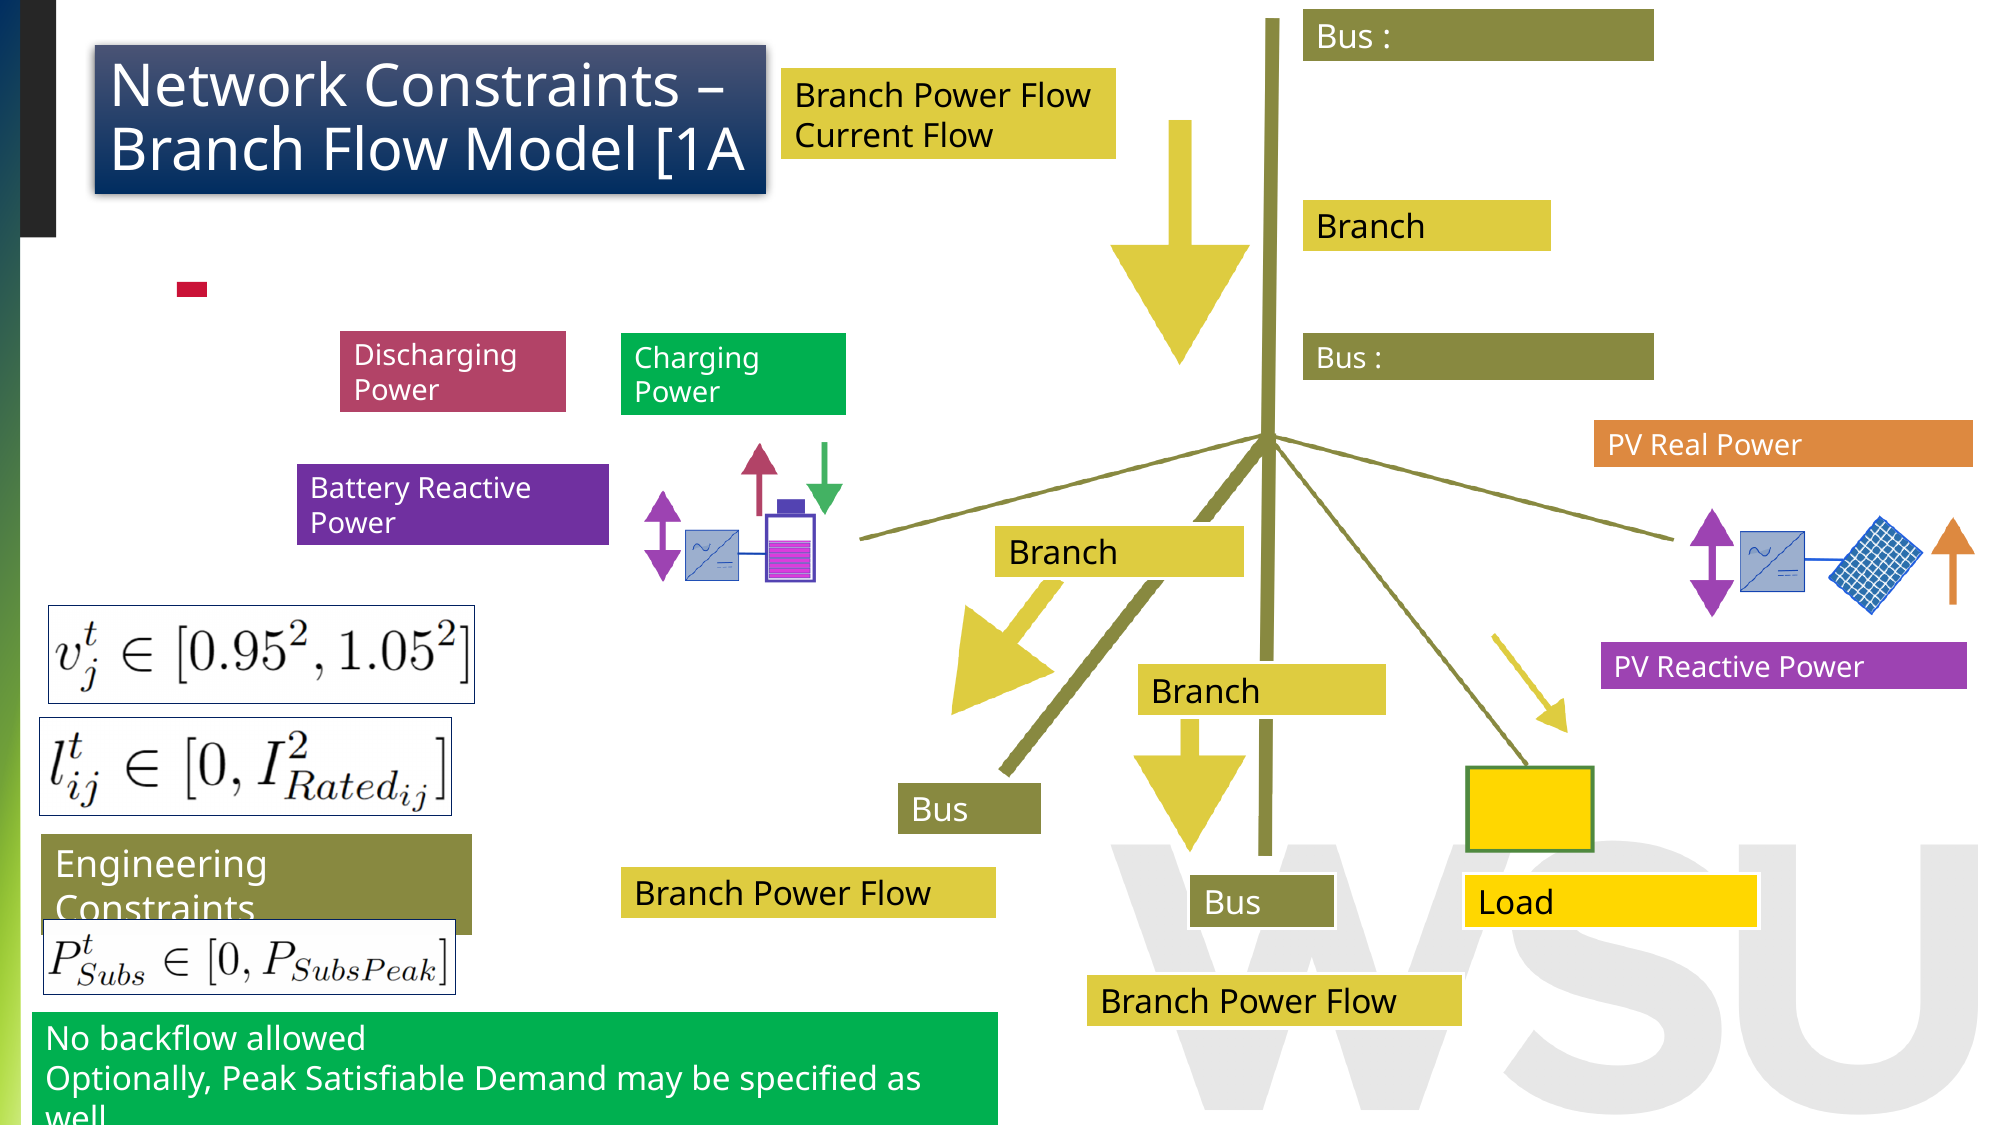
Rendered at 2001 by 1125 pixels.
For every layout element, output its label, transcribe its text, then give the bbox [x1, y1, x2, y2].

picture [43, 919, 456, 995]
text_box Network Constraints – Branch Flow Model [1A [94, 45, 295, 194]
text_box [0, 0, 21, 1125]
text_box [295, 7, 1975, 1089]
picture [39, 717, 452, 816]
picture [1109, 840, 1979, 1115]
picture [48, 605, 475, 704]
text_box No backflow allowed Optionally, Peak Satisfiable Demand may be specified as well [29, 1008, 1001, 1125]
text_box Engineering Constraints [38, 831, 295, 938]
